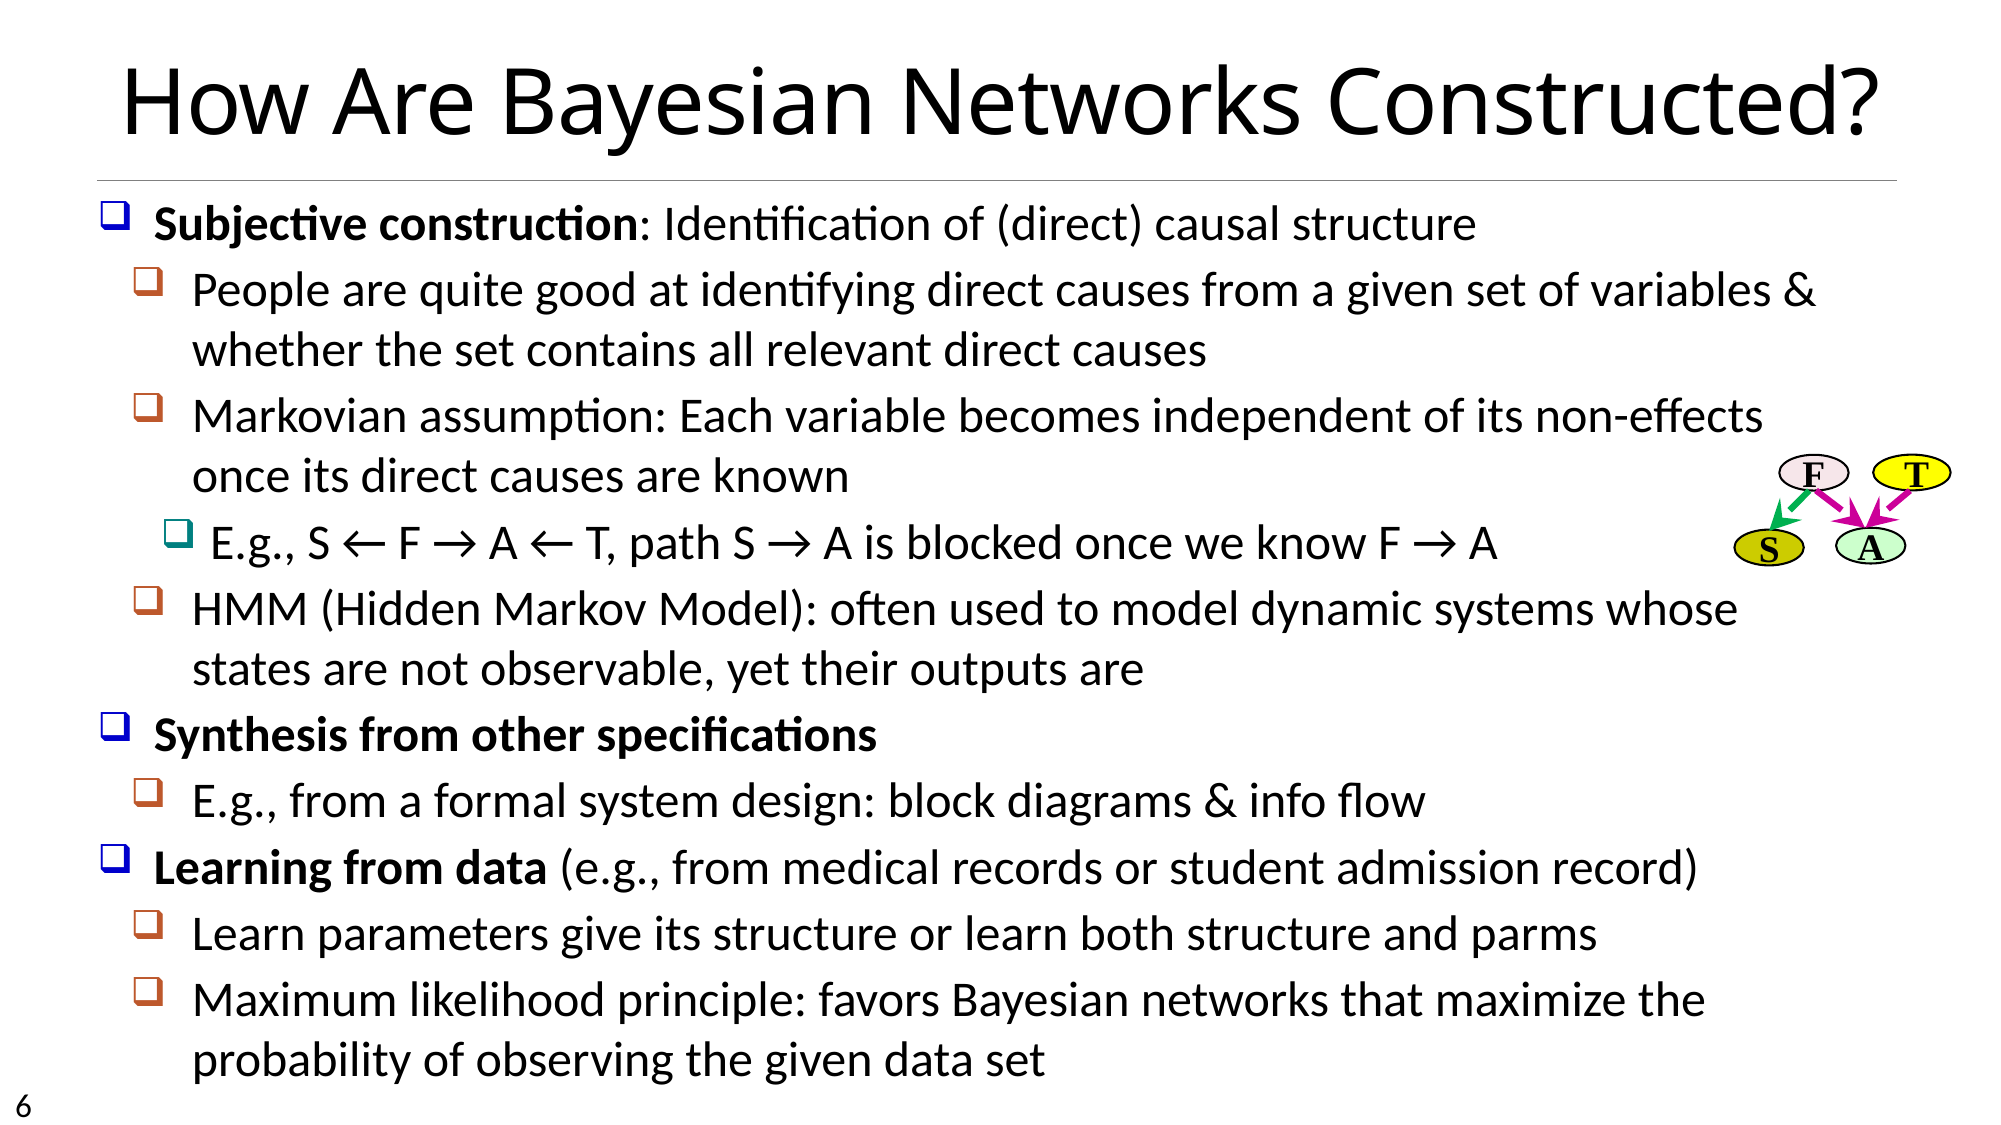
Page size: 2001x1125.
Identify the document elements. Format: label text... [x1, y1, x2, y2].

title How Are Bayesian Networks Constructed? [0, 0, 2000, 161]
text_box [1733, 454, 1952, 566]
list Subjective construction: Identification of (direct) causal structure People are quite good at identifying direct causes from a given set of variables & whether the set contains all relevant direct causes Markovian assumption: Each variable becomes independent of its non-effects once its direct causes are known E.g., S ← F → A ← T, path S → A is blocked once we know F → A HMM (Hidden Markov Model): often used to model dynamic systems whose states are not observable, yet their outputs are Synthesis from other specifications E.g., from a formal system design: block diagrams & info flow Learning from data (e.g., from medical records or student admission record) Learn parameters give its structure or learn both structure and parms Maximum likelihood principle: favors Bayesian networks that maximize the probability of observing the given data set [82, 182, 1879, 1105]
